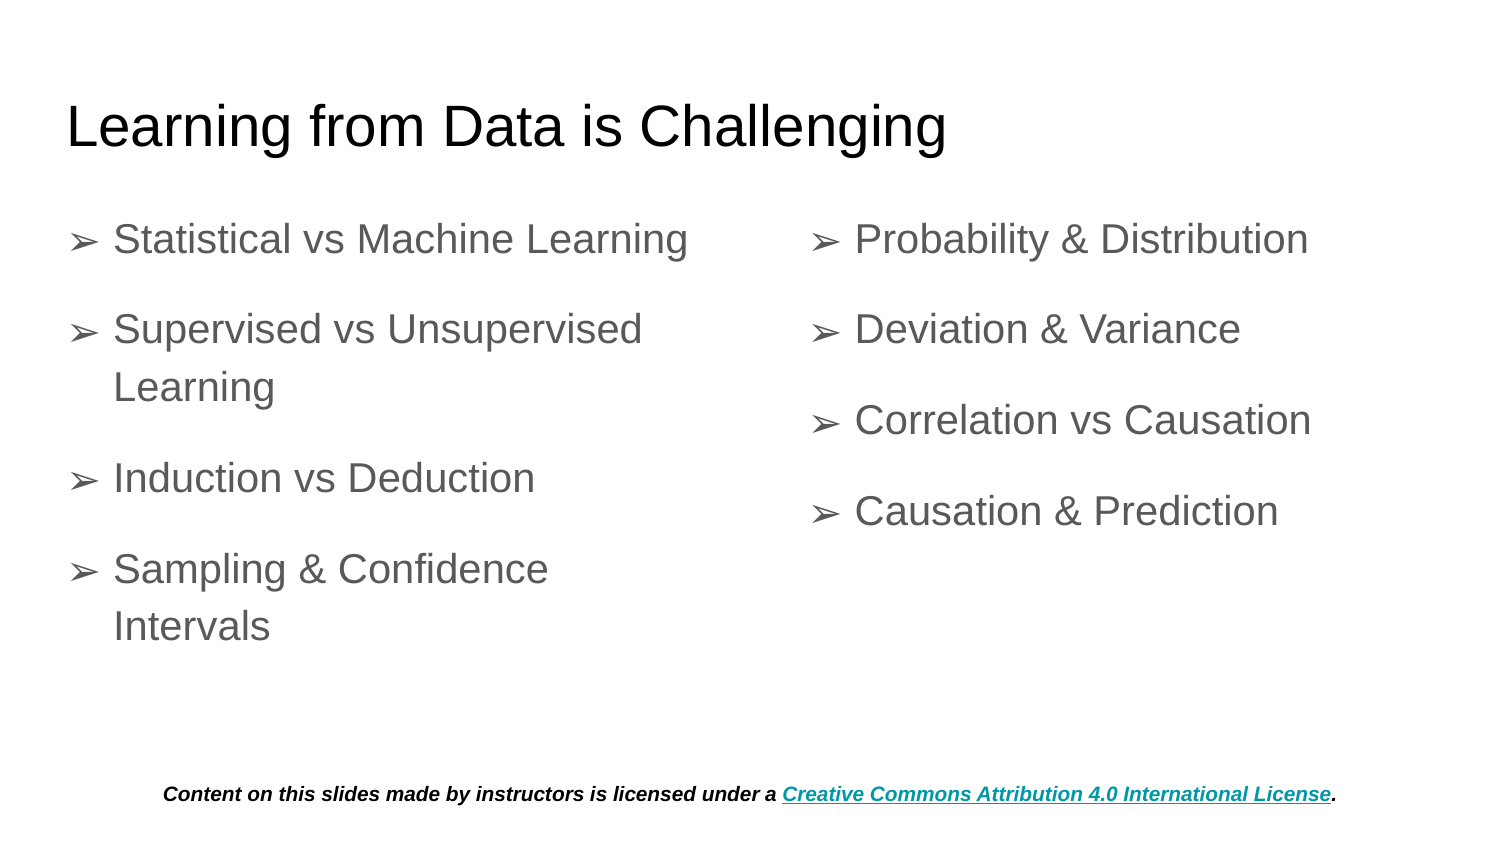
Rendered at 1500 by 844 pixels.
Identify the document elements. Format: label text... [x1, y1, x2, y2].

list Statistical vs Machine Learning Supervised vs Unsupervised Learning Induction vs Deduction Sampling & Confidence Intervals [51, 189, 708, 750]
title Learning from Data is Challenging [51, 72, 1449, 167]
list Probability & Distribution Deviation & Variance Correlation vs Causation Causation & Prediction [792, 189, 1449, 750]
